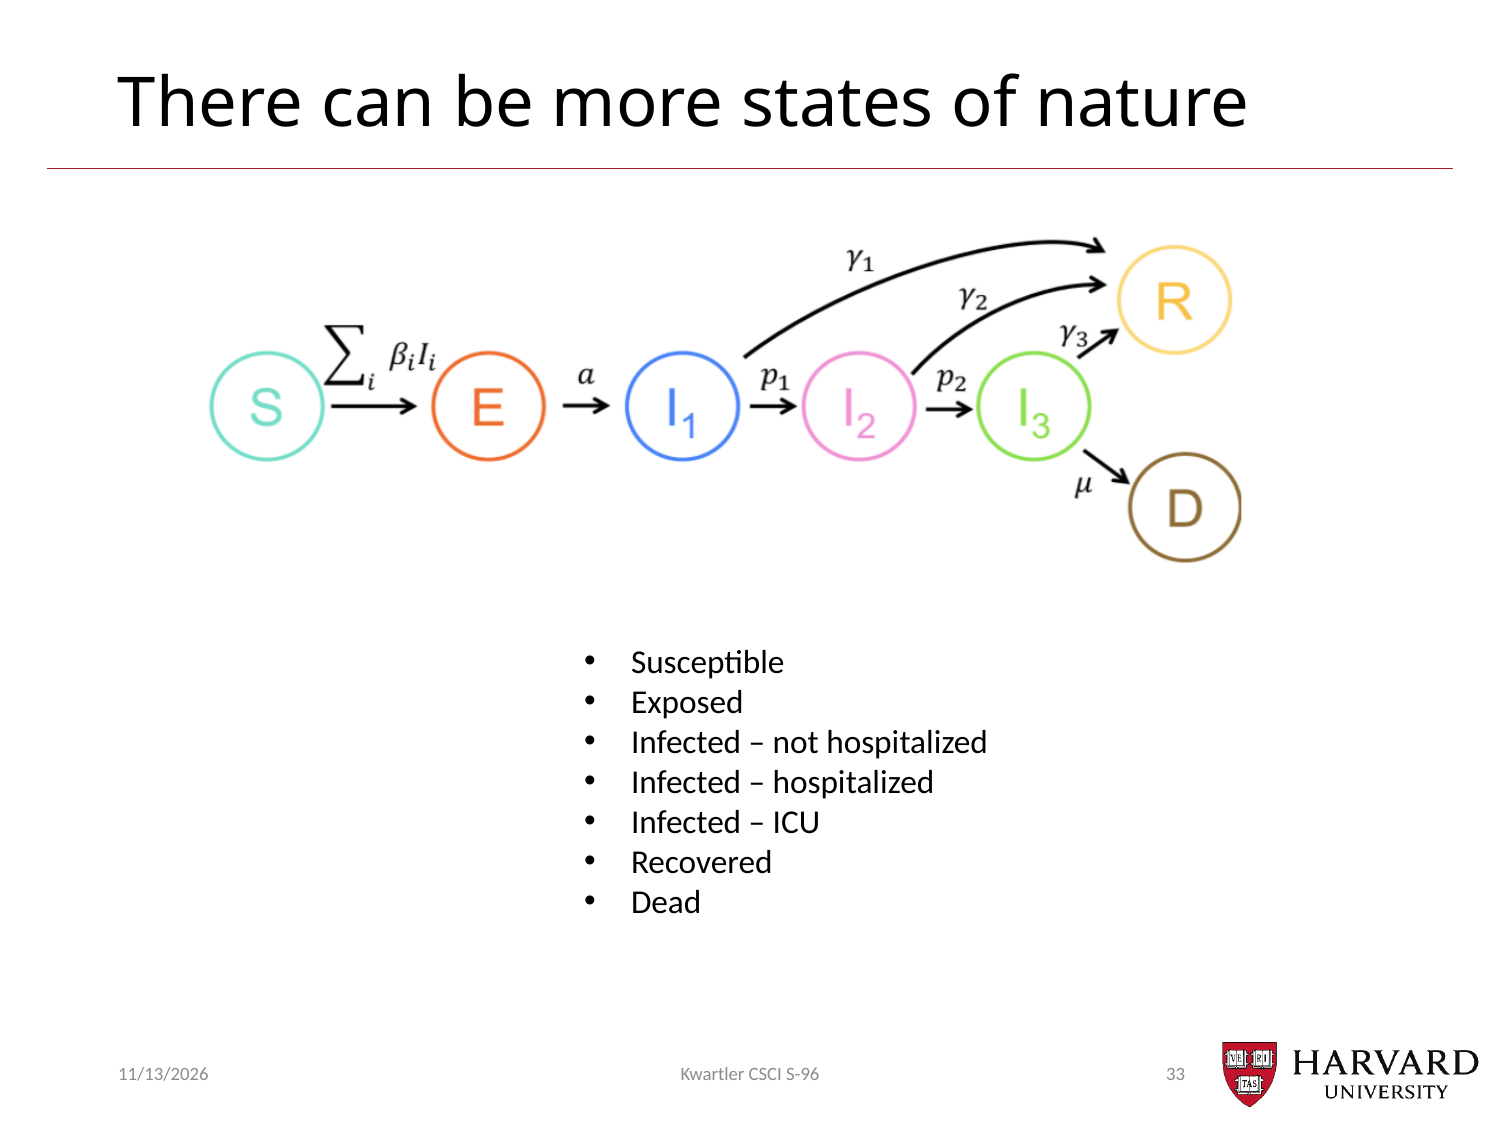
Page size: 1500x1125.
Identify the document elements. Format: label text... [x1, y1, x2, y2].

slide_number 33 [1059, 1042, 1200, 1103]
picture [1200, 1024, 1500, 1125]
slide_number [103, 1042, 441, 1103]
footer Kwartler CSCI S-96 [496, 1042, 1004, 1103]
text_box Susceptible Exposed Infected – not hospitalized Infected – hospitalized Infected – ICU Recovered Dead [569, 632, 1004, 928]
picture [169, 201, 1283, 575]
title There can be more states of nature [103, 59, 1397, 157]
